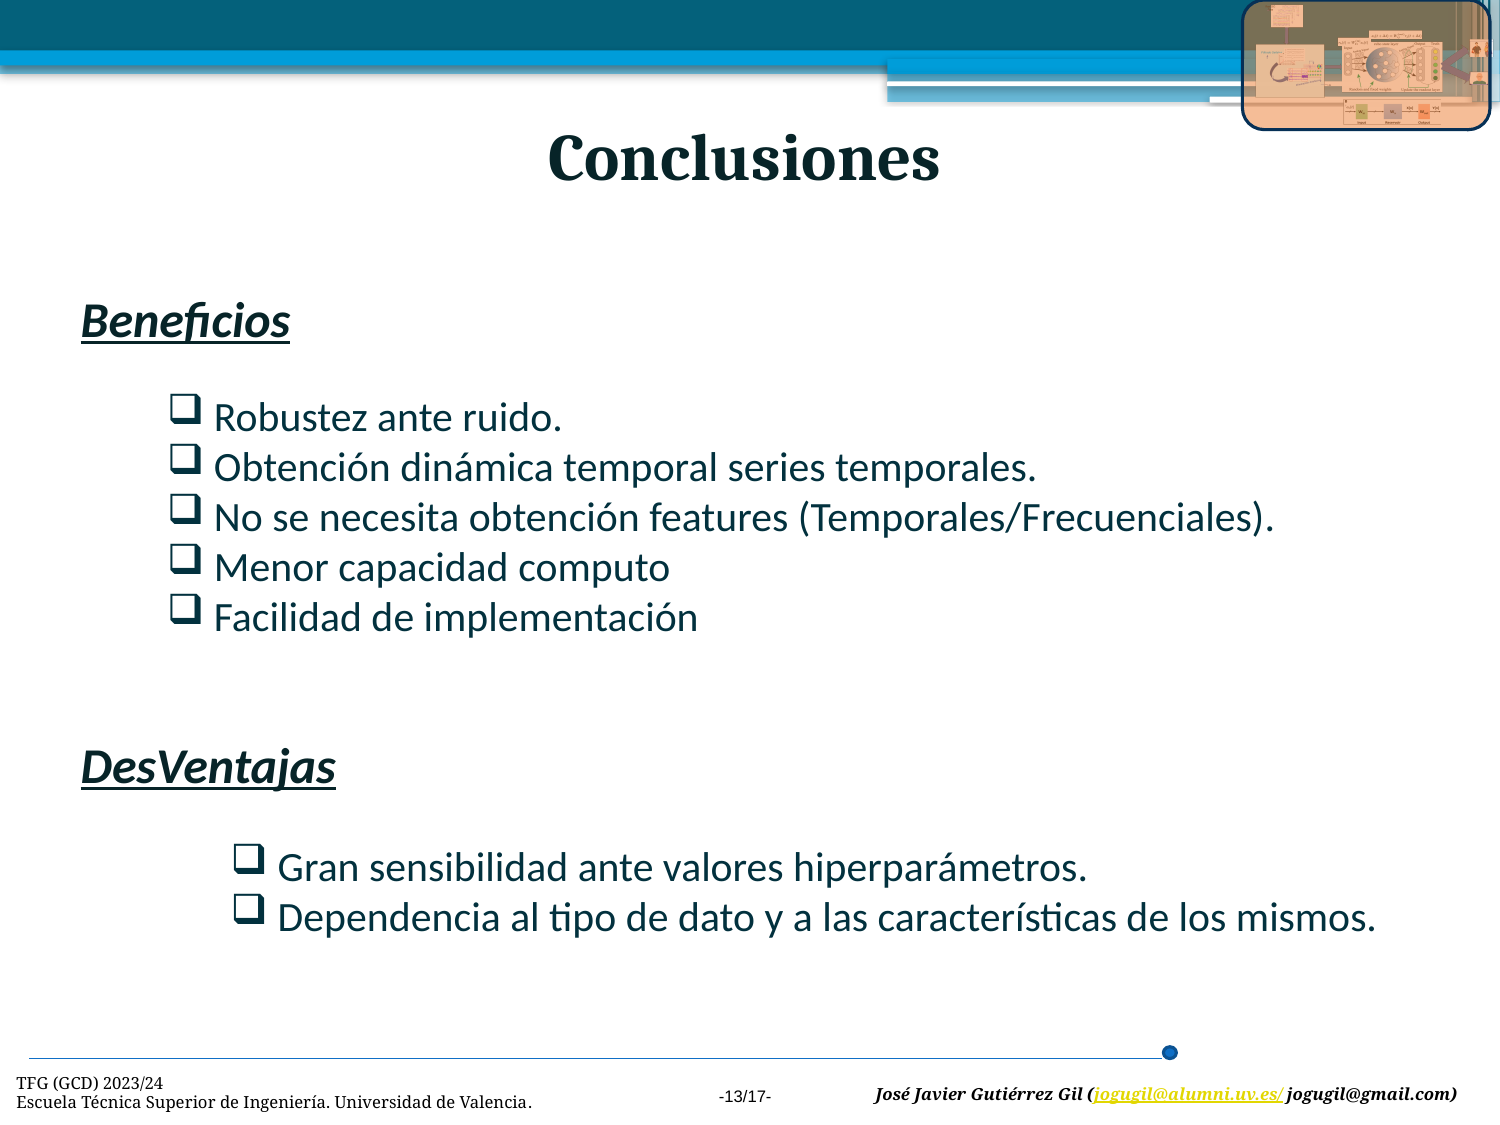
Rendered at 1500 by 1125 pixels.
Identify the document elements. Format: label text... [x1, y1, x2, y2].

text_box Beneficios [65, 280, 516, 356]
text_box -13/17- [693, 1078, 798, 1114]
text_box Conclusiones [0, 105, 1490, 203]
text_box DesVentajas [65, 726, 634, 802]
text_box TFG (GCD) 2023/24 Escuela Técnica Superior de Ingeniería. Universidad de Valencia. [1, 1059, 606, 1125]
text_box Gran sensibilidad ante valores hiperparámetros. Dependencia al tipo de dato y a las características de los mismos. [215, 832, 1435, 948]
text_box Robustez ante ruido. Obtención dinámica temporal series temporales. No se necesita obtención features (Temporales/Frecuenciales). Menor capacidad computo Facilidad de implementación [152, 381, 1371, 647]
picture [1242, 0, 1500, 131]
text_box José Javier Gutiérrez Gil (jogugil@alumni.uv.es/ jogugil@gmail.com) [950, 1057, 1473, 1125]
text_box [1161, 1045, 1178, 1057]
